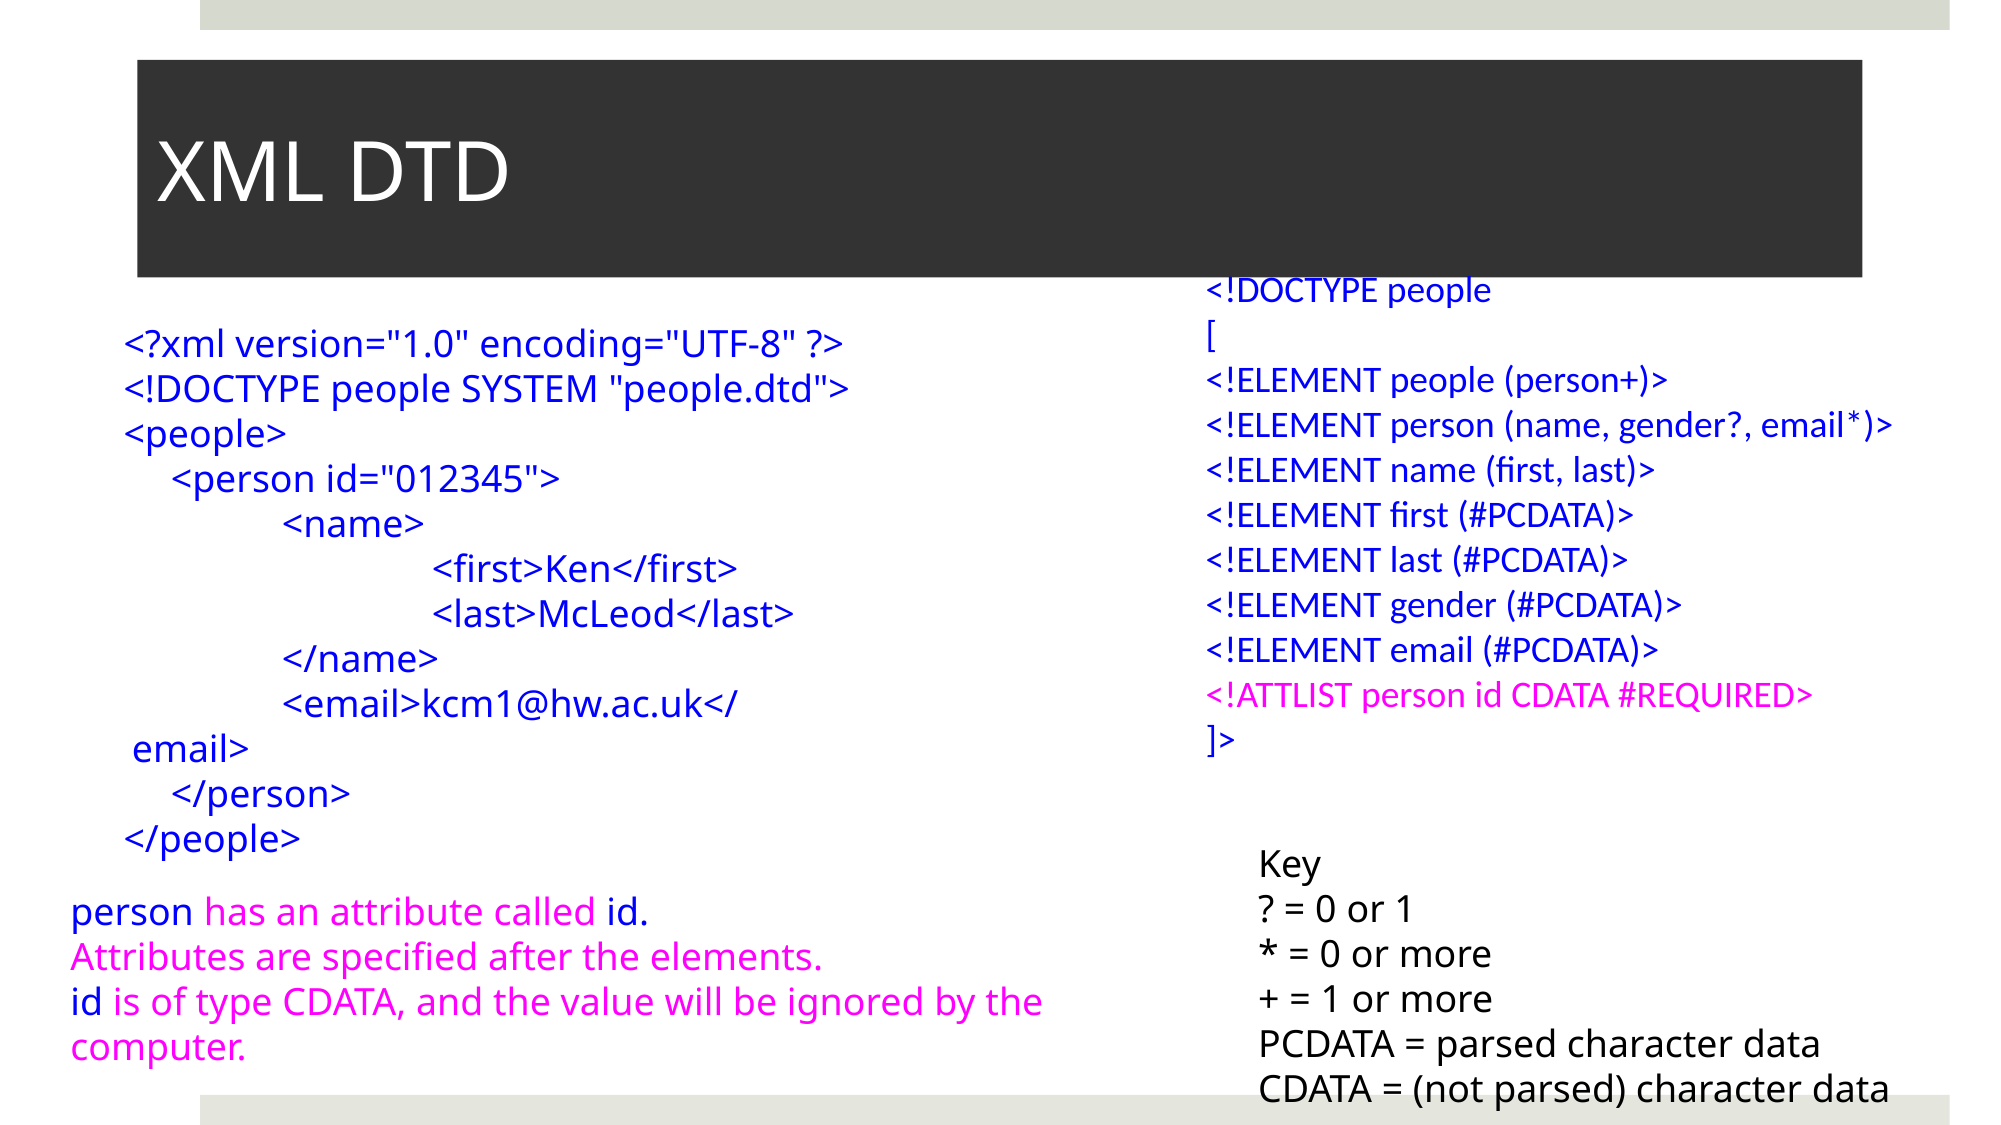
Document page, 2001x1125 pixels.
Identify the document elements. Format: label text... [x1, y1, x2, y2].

text_box person has an attribute called id. Attributes are specified after the elements. id is of type CDATA, and the value will be ignored by the computer. [50, 867, 1150, 1111]
title XML DTD [137, 59, 1863, 278]
text_box <!DOCTYPE people [ <!ELEMENT people (person+)> <!ELEMENT person (name, gender?, email*)> <!ELEMENT name (first, last)> <!ELEMENT first (#PCDATA)> <!ELEMENT last (#PCDATA)> <!ELEMENT gender (#PCDATA)> <!ELEMENT email (#PCDATA)> <!ATTLIST person id CDATA #REQUIRED> ]> [1185, 184, 1973, 841]
list <?xml version="1.0" encoding="UTF-8" ?> <!DOCTYPE people SYSTEM "people.dtd"> <people> <person id="012345"> <name> <first>Ken</first> <last>McLeod</last> </name> <email>kcm1@hw.ac.uk</email> </person> </people> [72, 299, 878, 867]
text_box Key ? = 0 or 1 * = 0 or more + = 1 or more PCDATA = parsed character data CDATA = (not parsed) character data [1238, 773, 1973, 1125]
